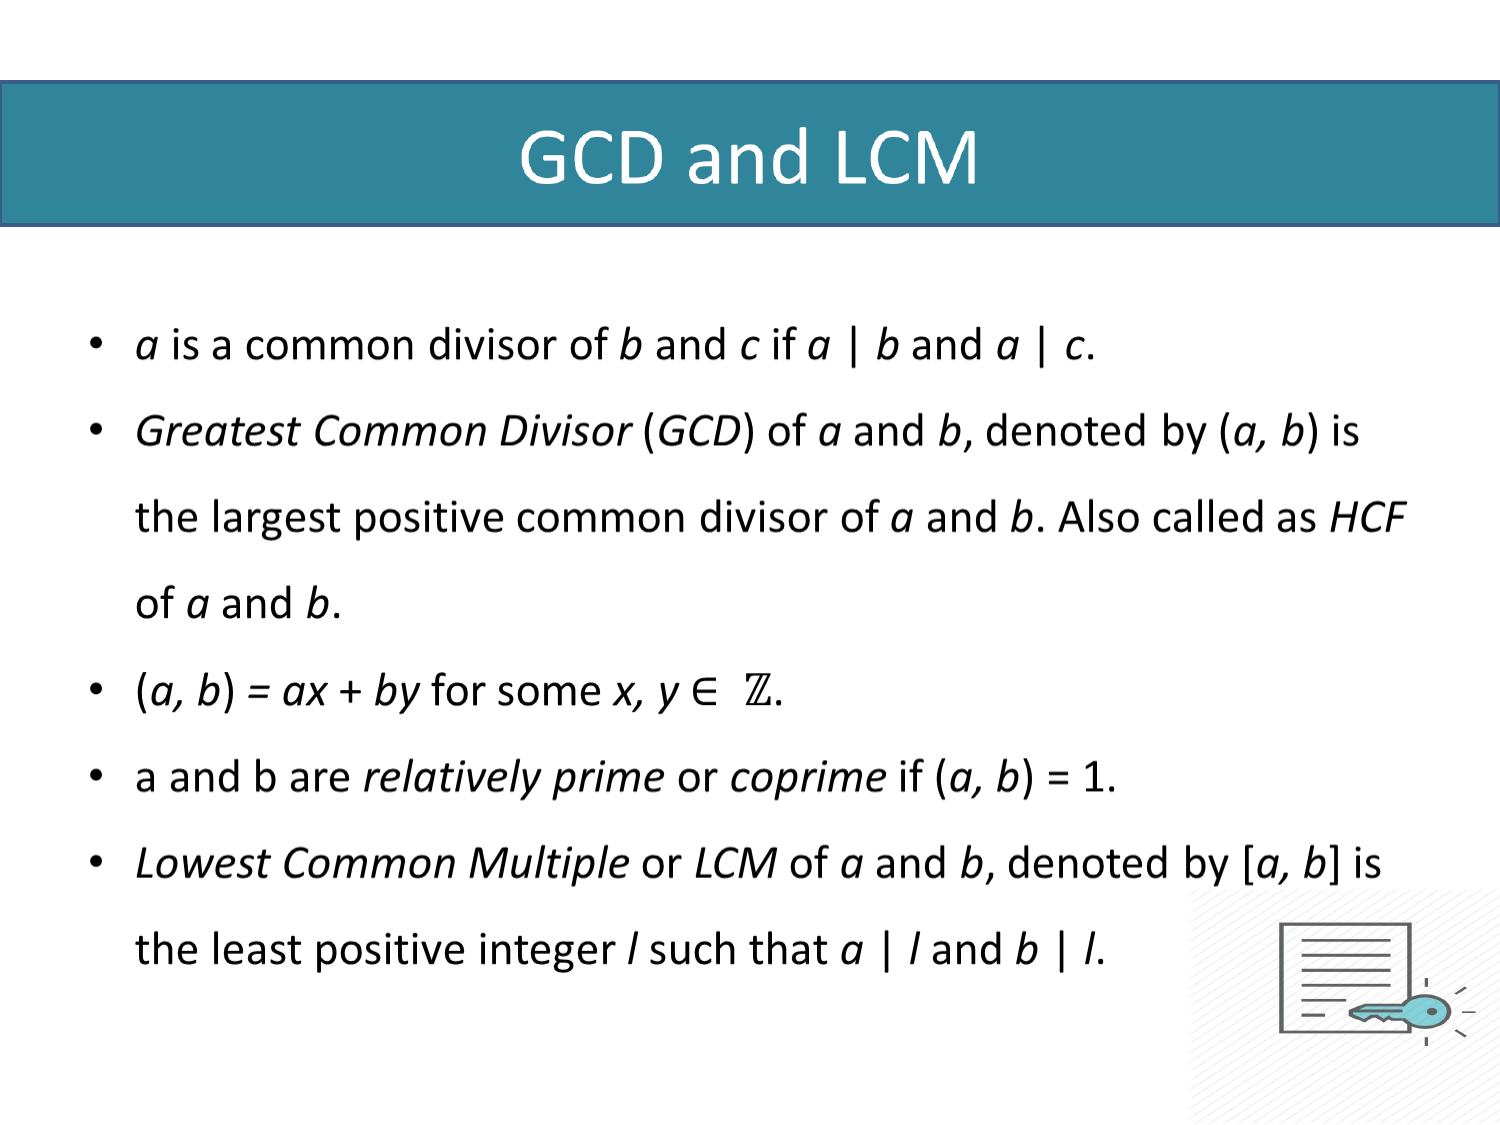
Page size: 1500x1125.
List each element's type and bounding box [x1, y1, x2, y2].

text_box [521, 127, 975, 184]
text_box [72, 287, 1500, 1125]
